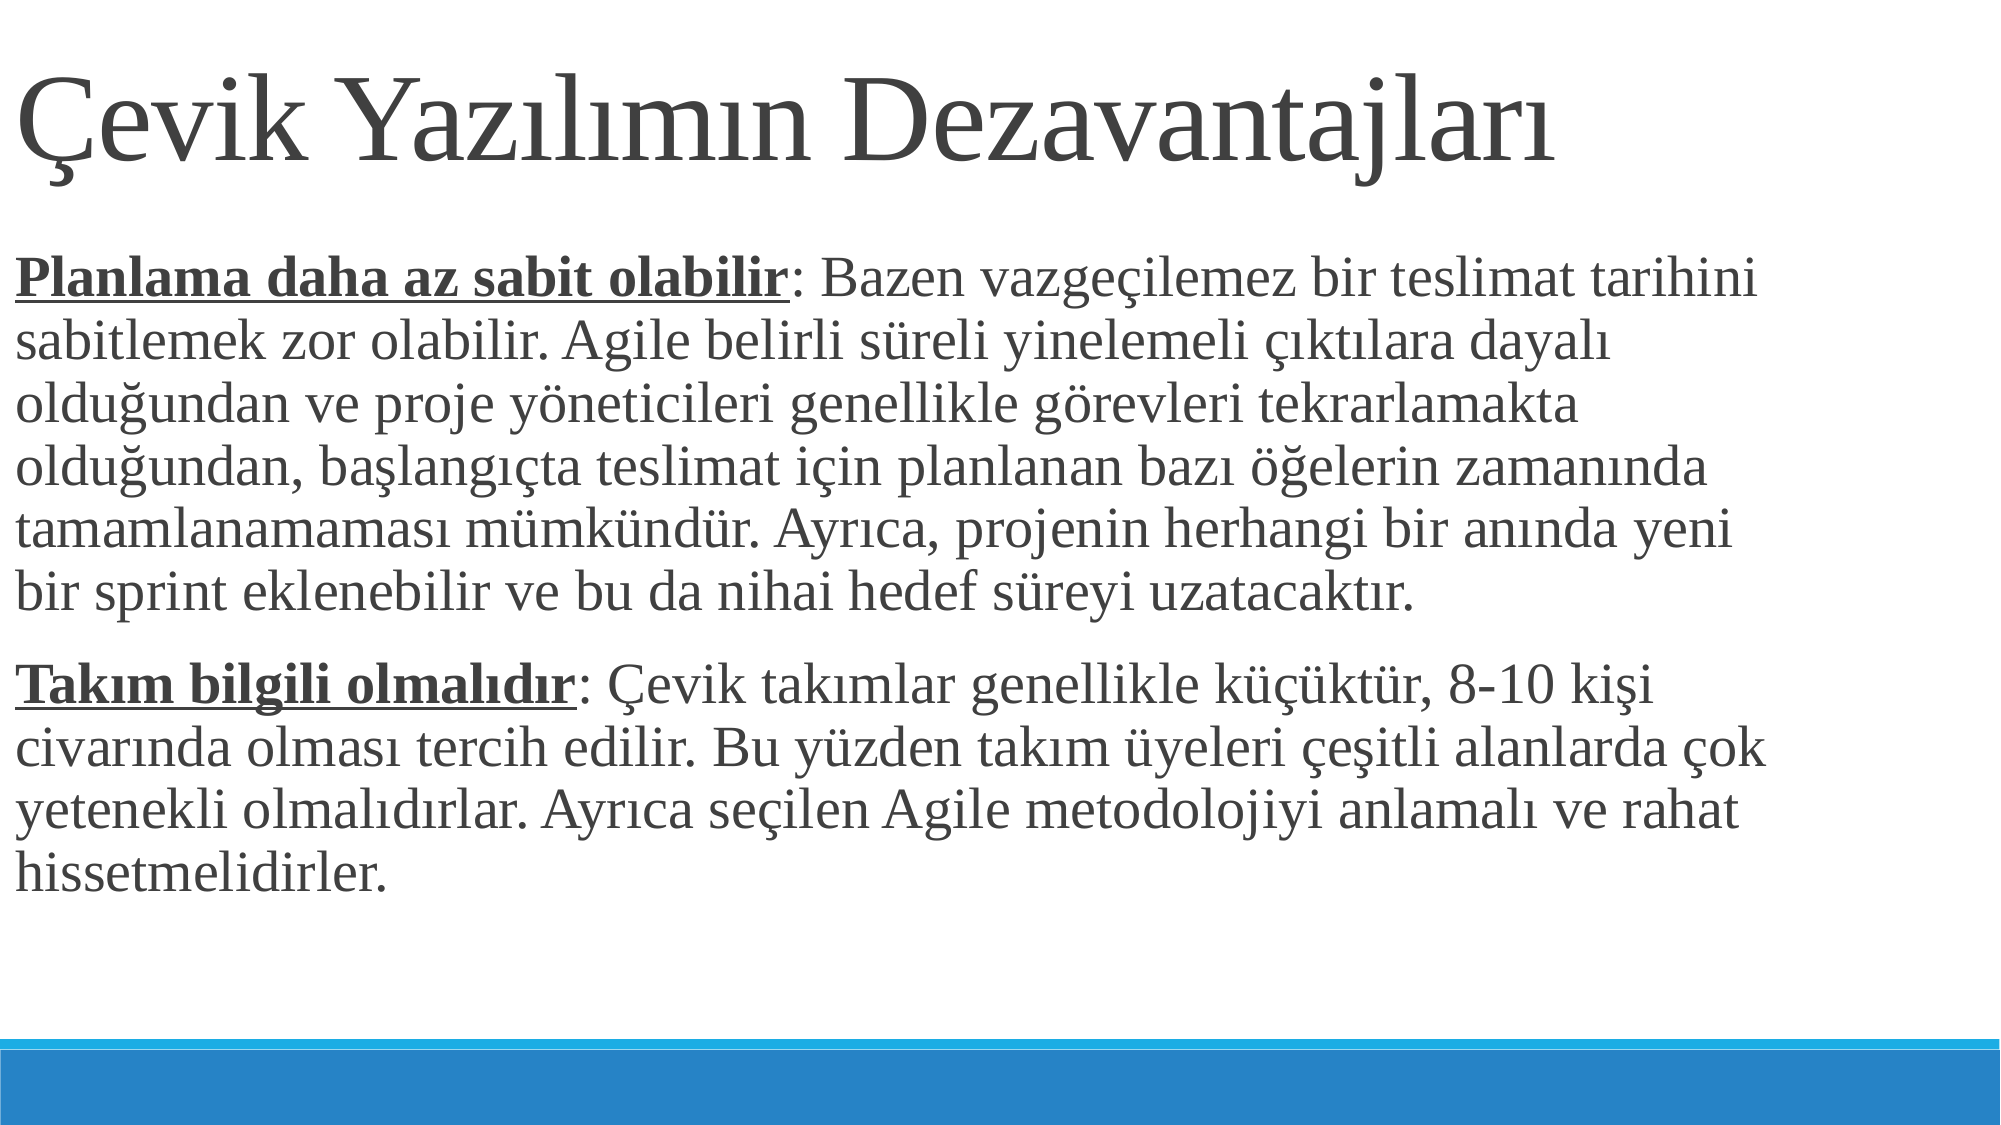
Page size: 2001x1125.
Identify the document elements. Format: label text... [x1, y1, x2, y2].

title Çevik Yazılımın Dezavantajları [0, 30, 1800, 194]
list Planlama daha az sabit olabilir: Bazen vazgeçilemez bir teslimat tarihini sabitlemek zor olabilir. Agile belirli süreli yinelemeli çıktılara dayalı olduğundan ve proje yöneticileri genellikle görevleri tekrarlamakta olduğundan, başlangıçta teslimat için planlanan bazı öğelerin zamanında tamamlanamaması mümkündür. Ayrıca, projenin herhangi bir anında yeni bir sprint eklenebilir ve bu da nihai hedef süreyi uzatacaktır. Takım bilgili olmalıdır: Çevik takımlar genellikle küçüktür, 8-10 kişi civarında olması tercih edilir. Bu yüzden takım üyeleri çeşitli alanlarda çok yetenekli olmalıdırlar. Ayrıca seçilen Agile metodolojiyi anlamalı ve rahat hissetmelidirler. [0, 238, 1810, 1043]
